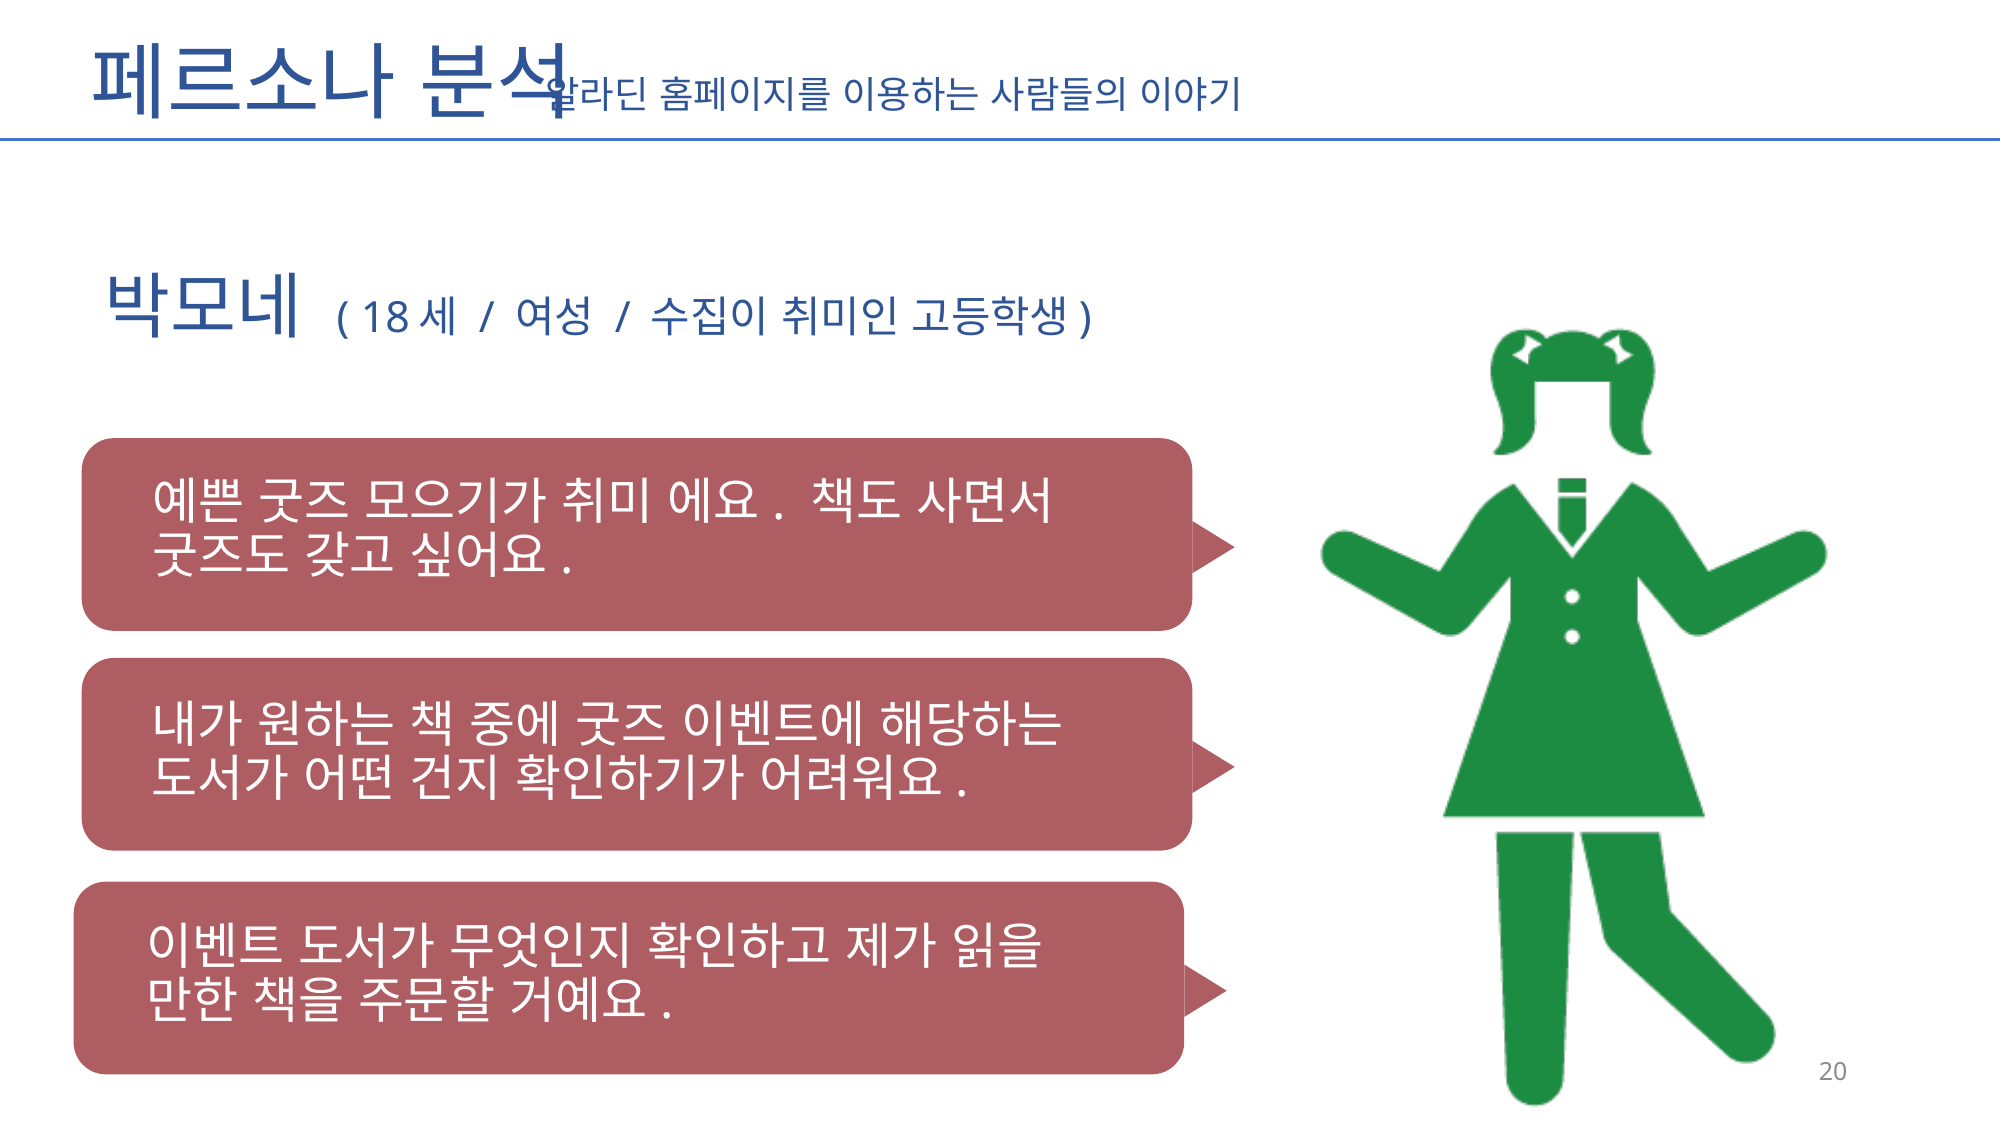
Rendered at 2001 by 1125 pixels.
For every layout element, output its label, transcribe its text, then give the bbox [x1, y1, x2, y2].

text_box 알라딘 홈페이지를 이용하는 사람들의 이야기 [394, 63, 1395, 124]
text_box 페르소나 분석 [75, 33, 588, 138]
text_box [73, 881, 1227, 1075]
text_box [81, 657, 1235, 851]
picture [1080, 224, 2000, 1125]
text_box 박모네 ( 18세 / 여성 / 수집이 취미인 고등학생) [89, 263, 1080, 385]
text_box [81, 438, 1235, 631]
